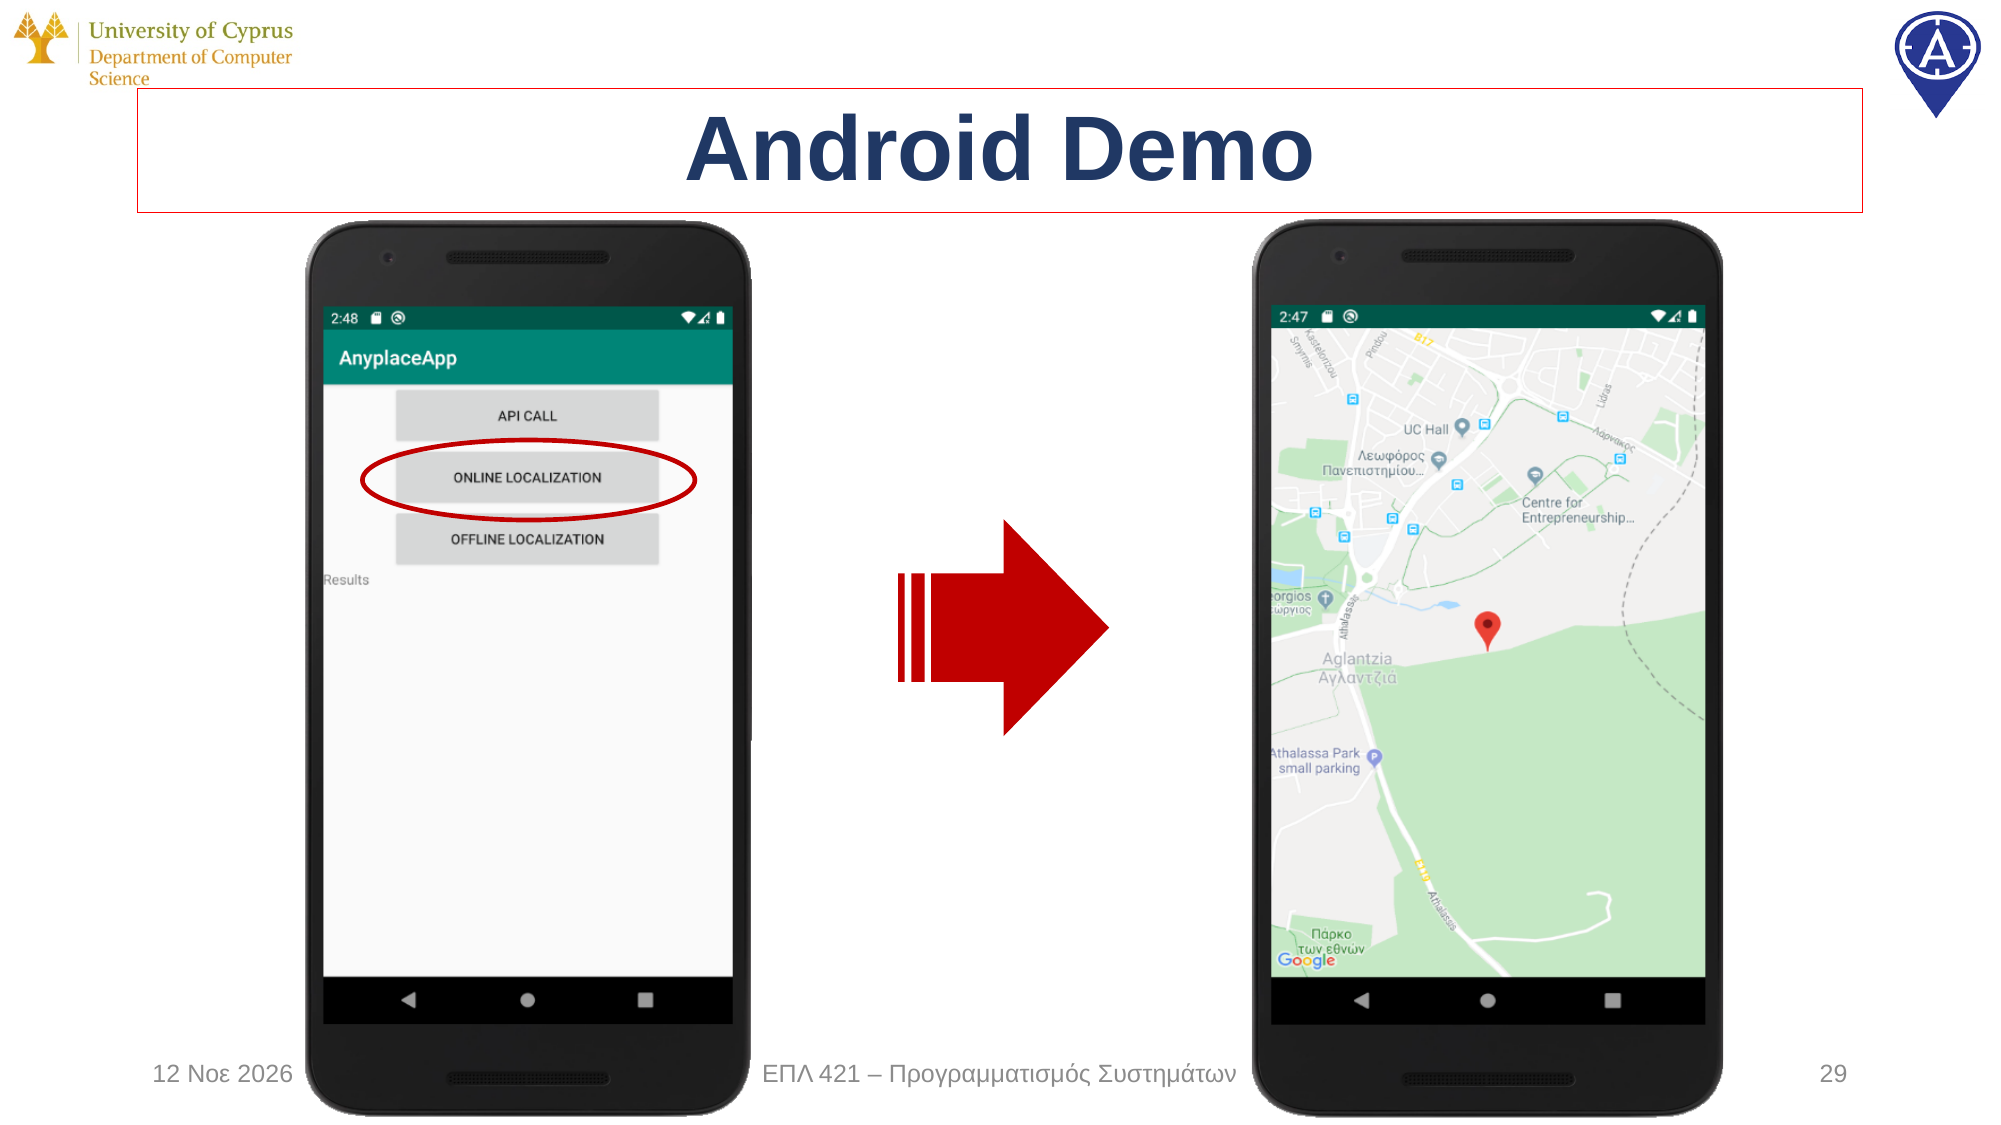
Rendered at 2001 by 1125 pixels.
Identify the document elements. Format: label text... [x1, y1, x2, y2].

text_box [930, 516, 1111, 739]
picture [301, 219, 752, 1120]
picture [0, 0, 311, 111]
slide_number 29 [1724, 1042, 1863, 1103]
slide_number 29-Νοε-19 [137, 1042, 301, 1103]
text_box [910, 572, 926, 683]
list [1248, 219, 1724, 1125]
title Android Demo [137, 88, 1863, 213]
picture [1890, 8, 1985, 120]
text_box [897, 572, 906, 683]
footer ΕΠΛ 421 – Προγραμματισμός Συστημάτων [752, 1042, 1248, 1103]
